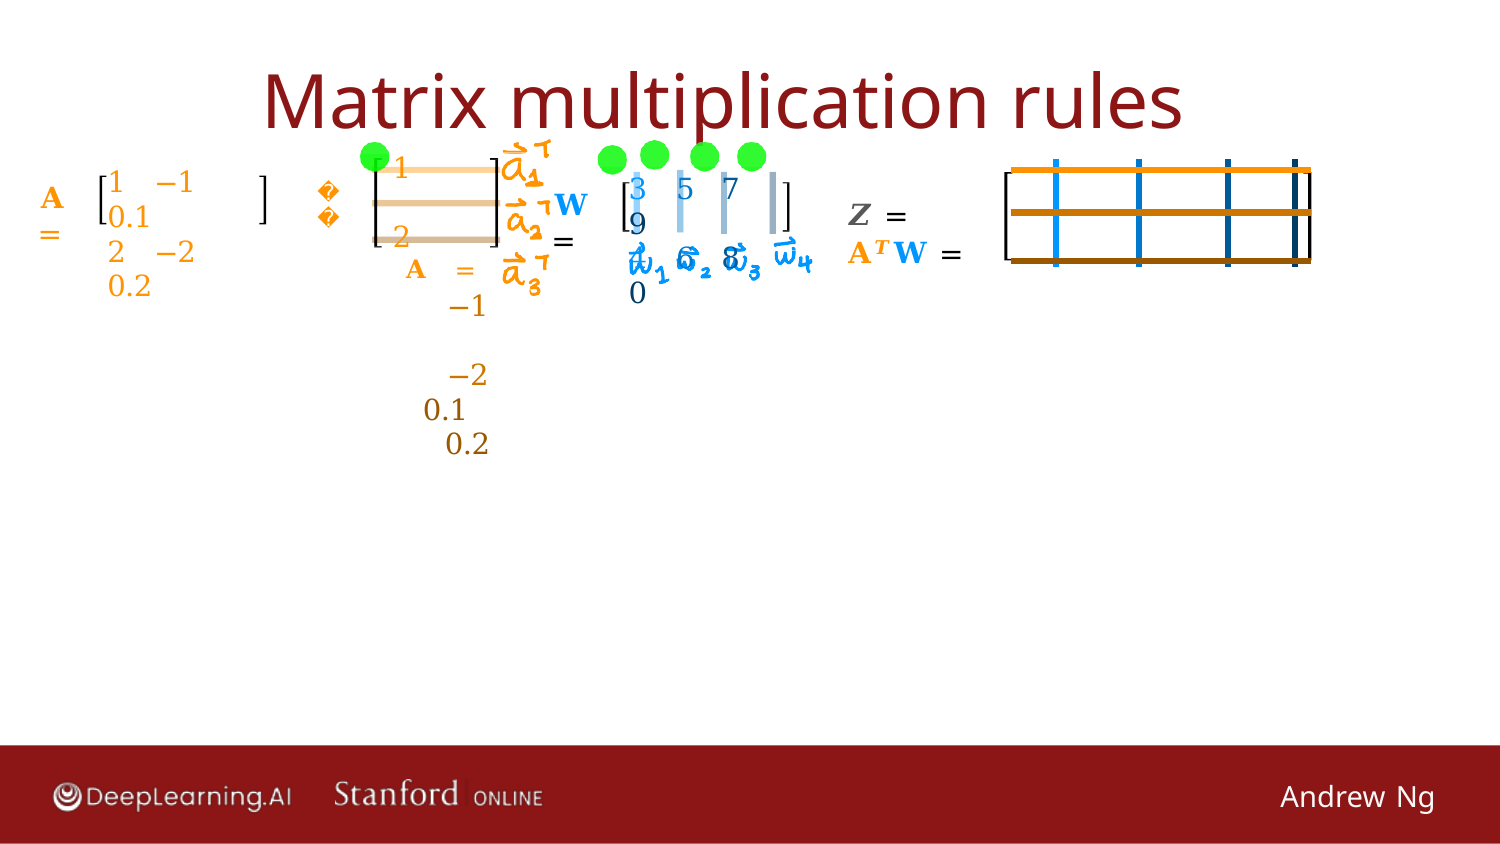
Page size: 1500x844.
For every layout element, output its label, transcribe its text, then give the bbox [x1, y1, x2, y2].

text_box 1 2 𝐀 = −1 −2 0.1 0.2 [296, 303, 491, 461]
text_box [99, 175, 105, 225]
footer Andrew Ng [1277, 774, 1445, 844]
picture [291, 139, 813, 296]
picture [51, 770, 293, 825]
text_box 𝒁 = 𝐀𝑻𝐖 = [839, 193, 1000, 271]
text_box 3 5 7 9 4 6 8 0 [626, 303, 784, 310]
text_box [262, 175, 267, 225]
text_box 𝐀 = [36, 177, 91, 250]
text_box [1004, 159, 1312, 268]
picture [335, 779, 544, 814]
text_box 1 −1 0.1 2 −2 0.2 [105, 161, 262, 303]
title Matrix multiplication rules [259, 50, 1241, 195]
